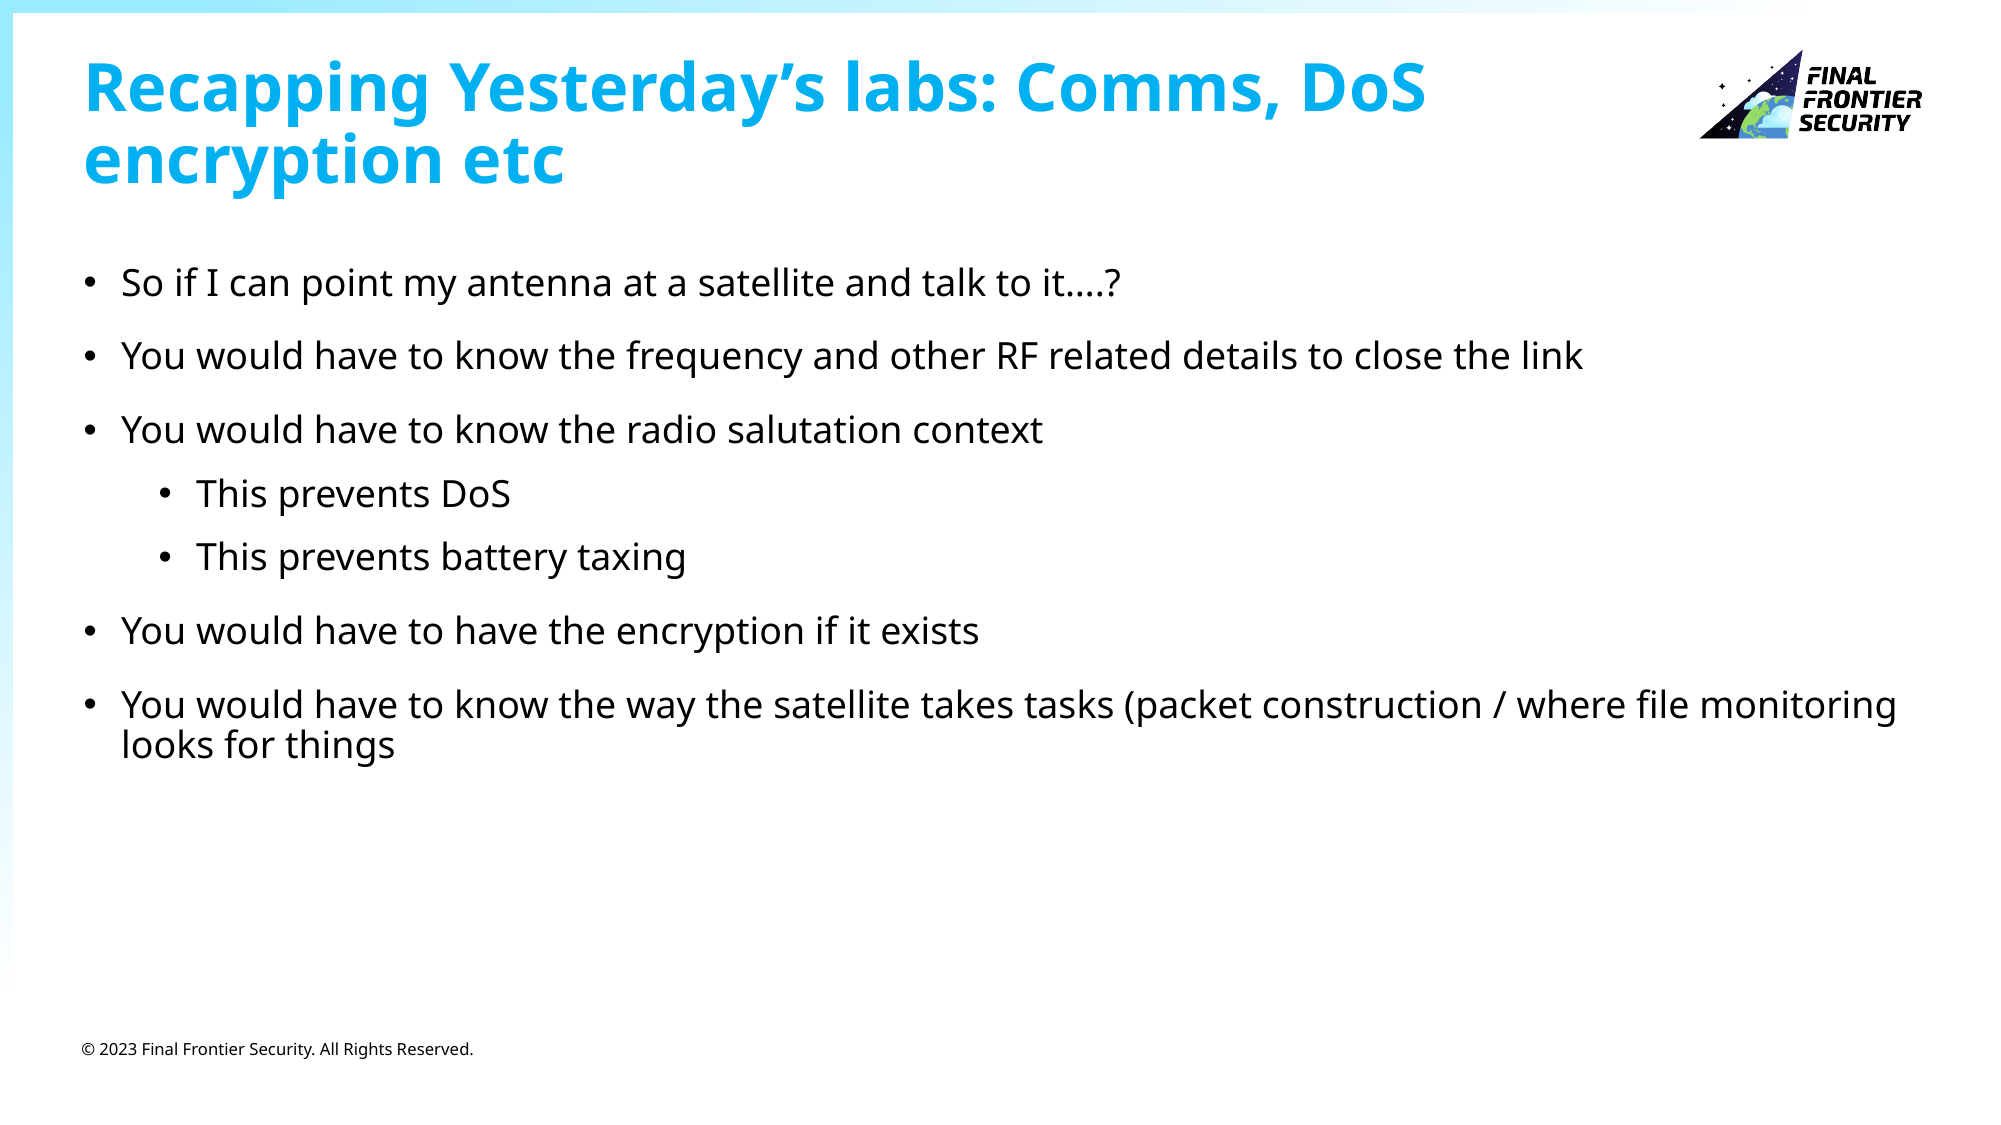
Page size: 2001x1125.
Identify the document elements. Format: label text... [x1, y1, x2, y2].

list So if I can point my antenna at a satellite and talk to it….? You would have to know the frequency and other RF related details to close the link You would have to know the radio salutation context This prevents DoS This prevents battery taxing You would have to have the encryption if it exists You would have to know the way the satellite takes tasks (packet construction / where file monitoring looks for things [83, 263, 1917, 1021]
picture [1690, 40, 1931, 148]
title Recapping Yesterday’s labs: Comms, DoS encryption etc [83, 54, 1602, 220]
